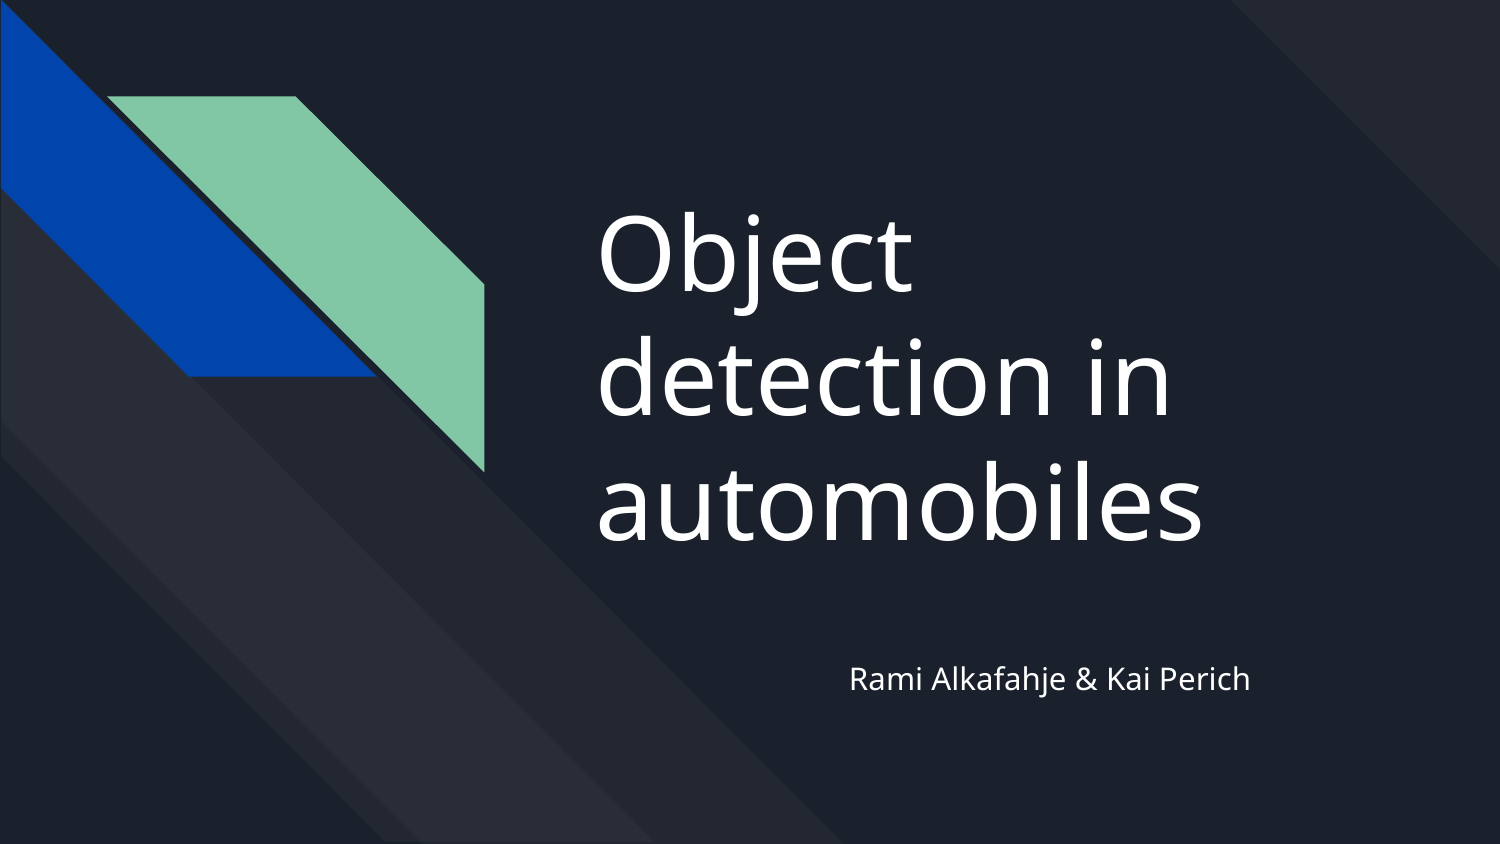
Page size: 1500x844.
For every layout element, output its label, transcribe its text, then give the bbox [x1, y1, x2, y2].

title Object detection in automobiles [580, 171, 1404, 431]
subtitle Rami Alkafahje & Kai Perich [833, 643, 1404, 727]
